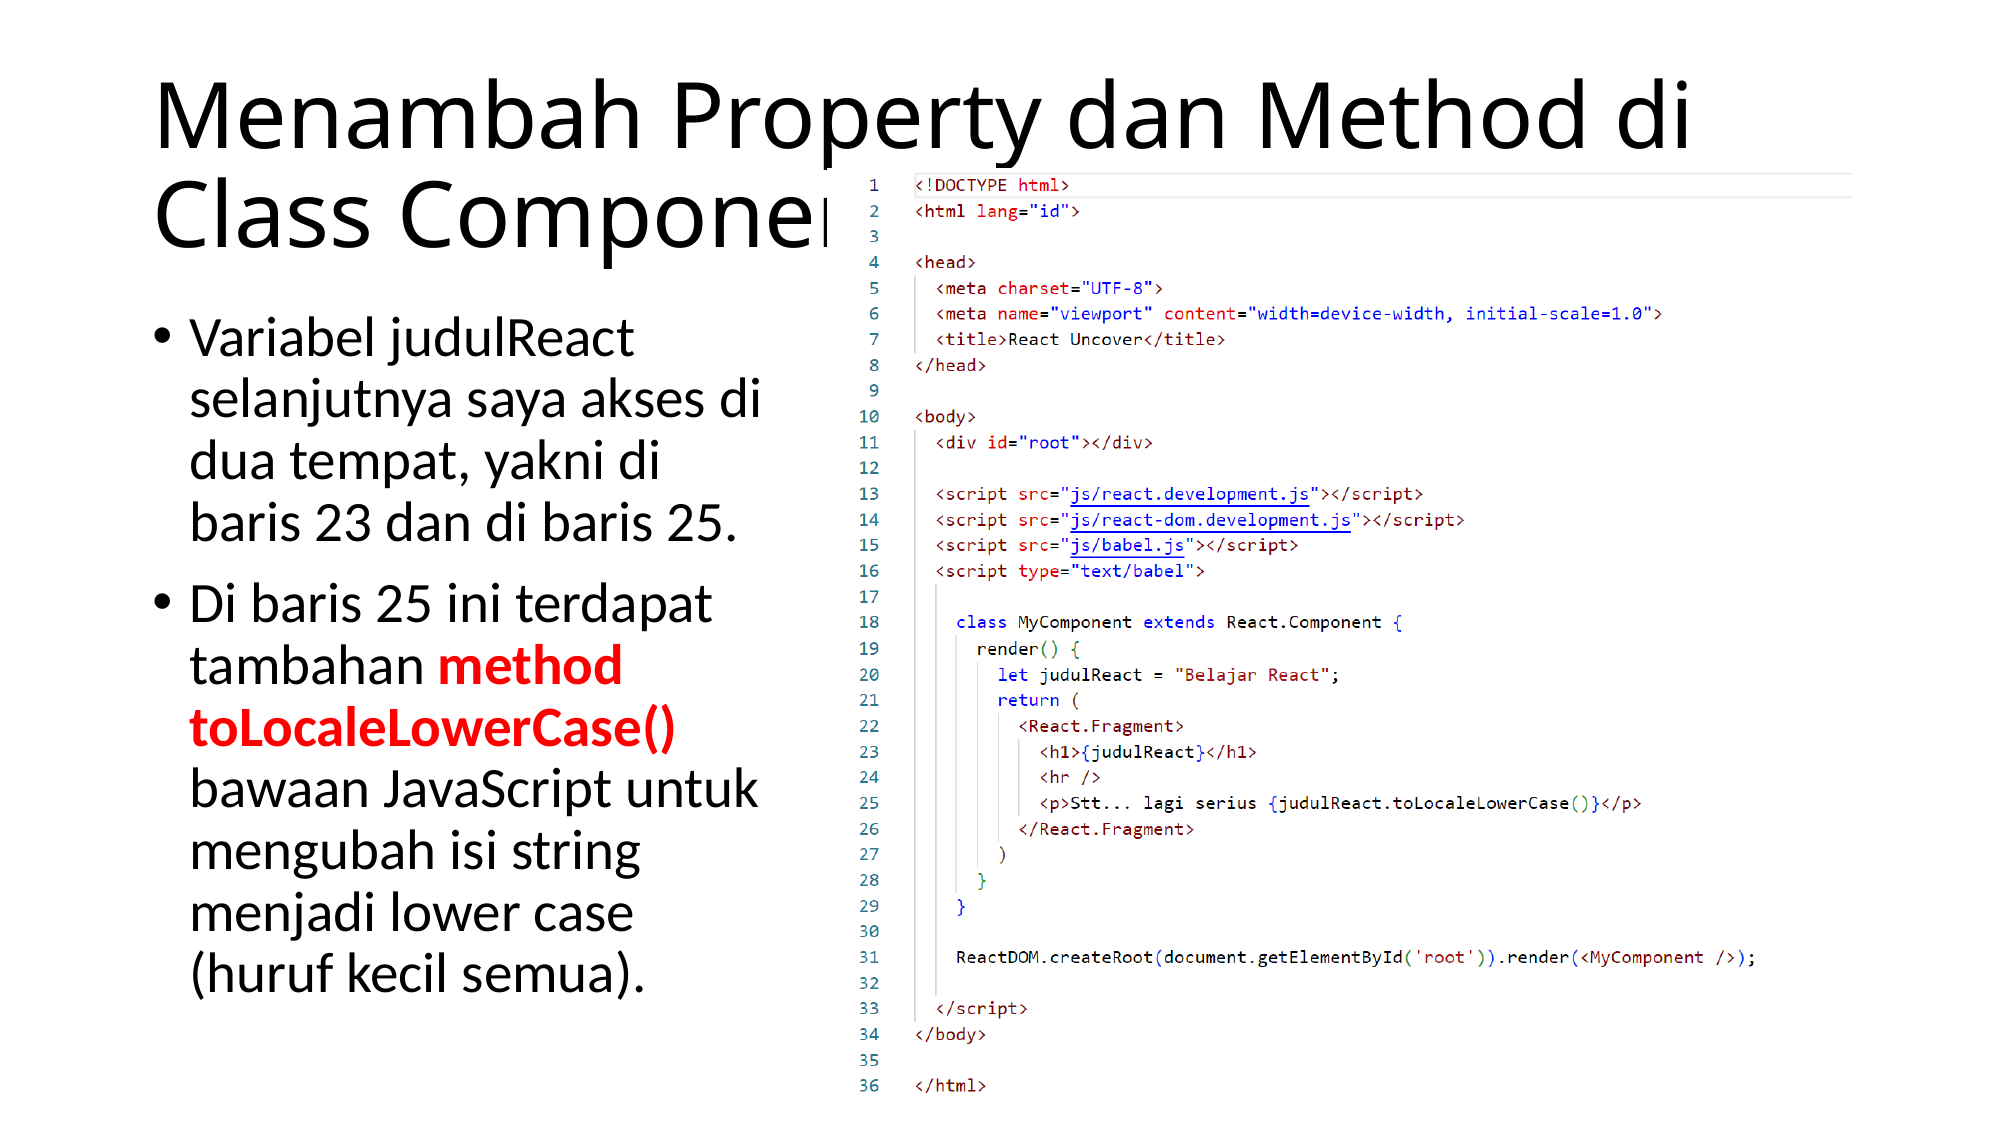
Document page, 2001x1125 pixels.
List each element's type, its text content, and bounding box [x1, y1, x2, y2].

title Menambah Property dan Method di Class Component [137, 59, 1863, 278]
list Variabel judulReact selanjutnya saya akses di dua tempat, yakni di baris 23 dan di baris 25. Di baris 25 ini terdapat tambahan method toLocaleLowerCase() bawaan JavaScript untuk mengubah isi string menjadi lower case (huruf kecil semua). [137, 299, 799, 1014]
picture [827, 168, 1853, 1113]
